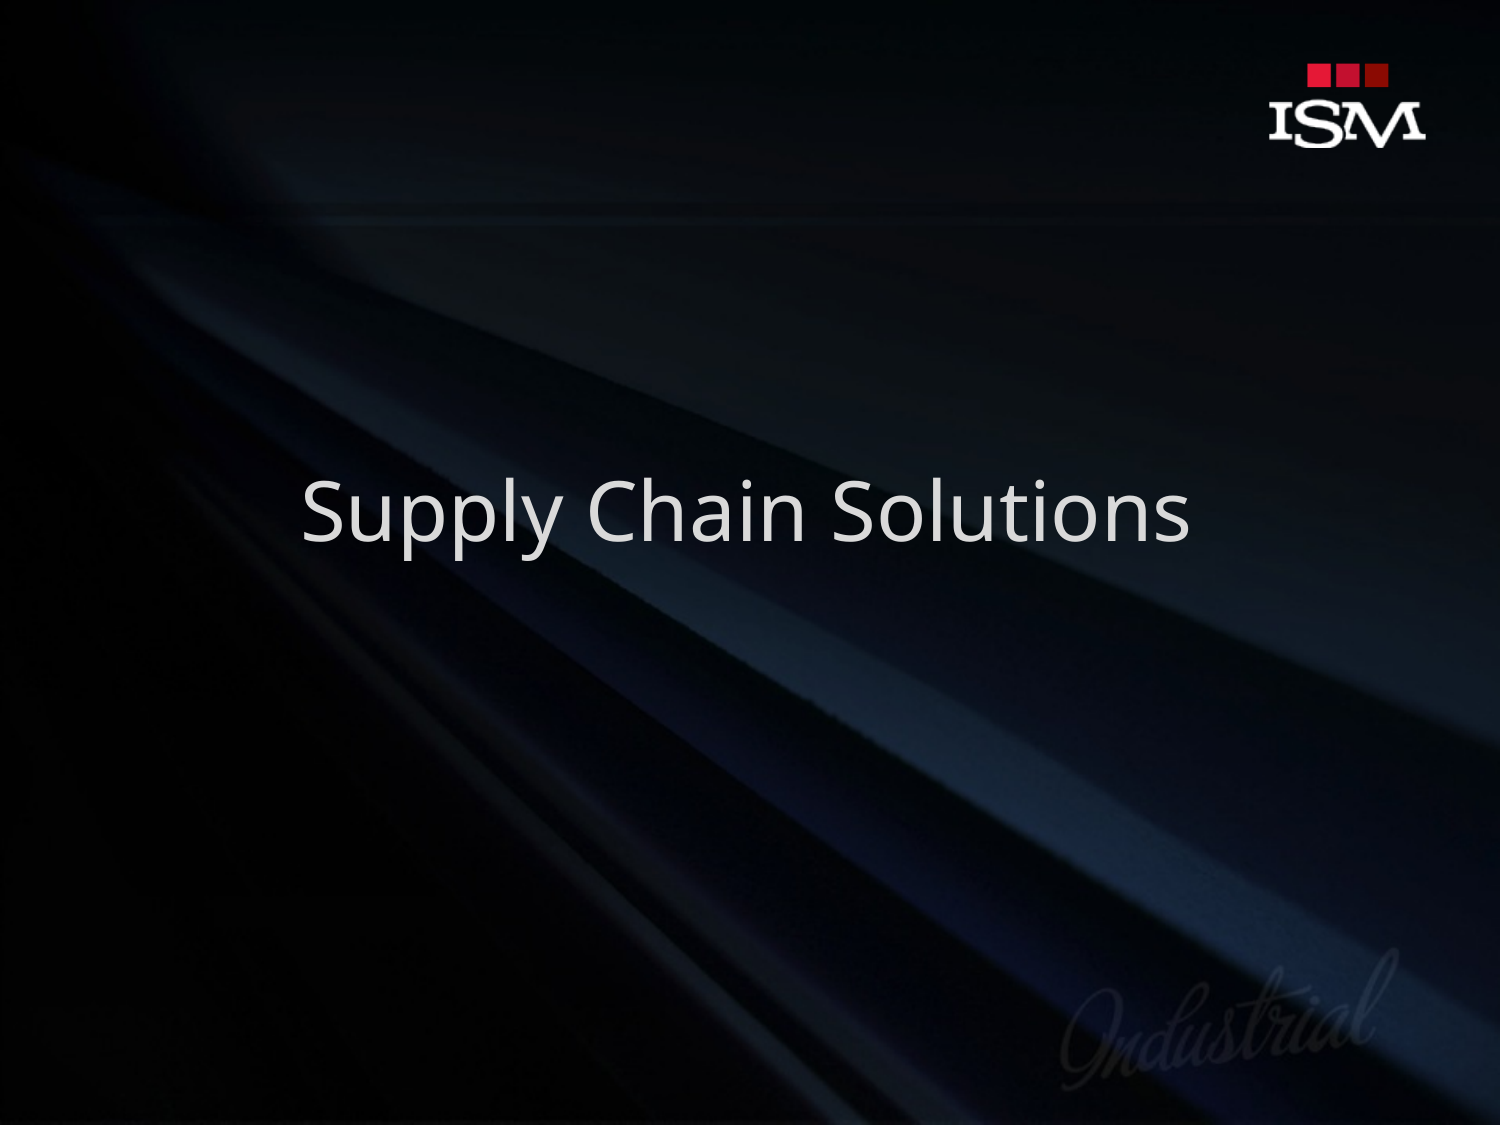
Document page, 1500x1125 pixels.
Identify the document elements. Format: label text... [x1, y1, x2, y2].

list Supply Chain Solutions [99, 189, 1394, 959]
picture [0, 0, 1500, 1125]
